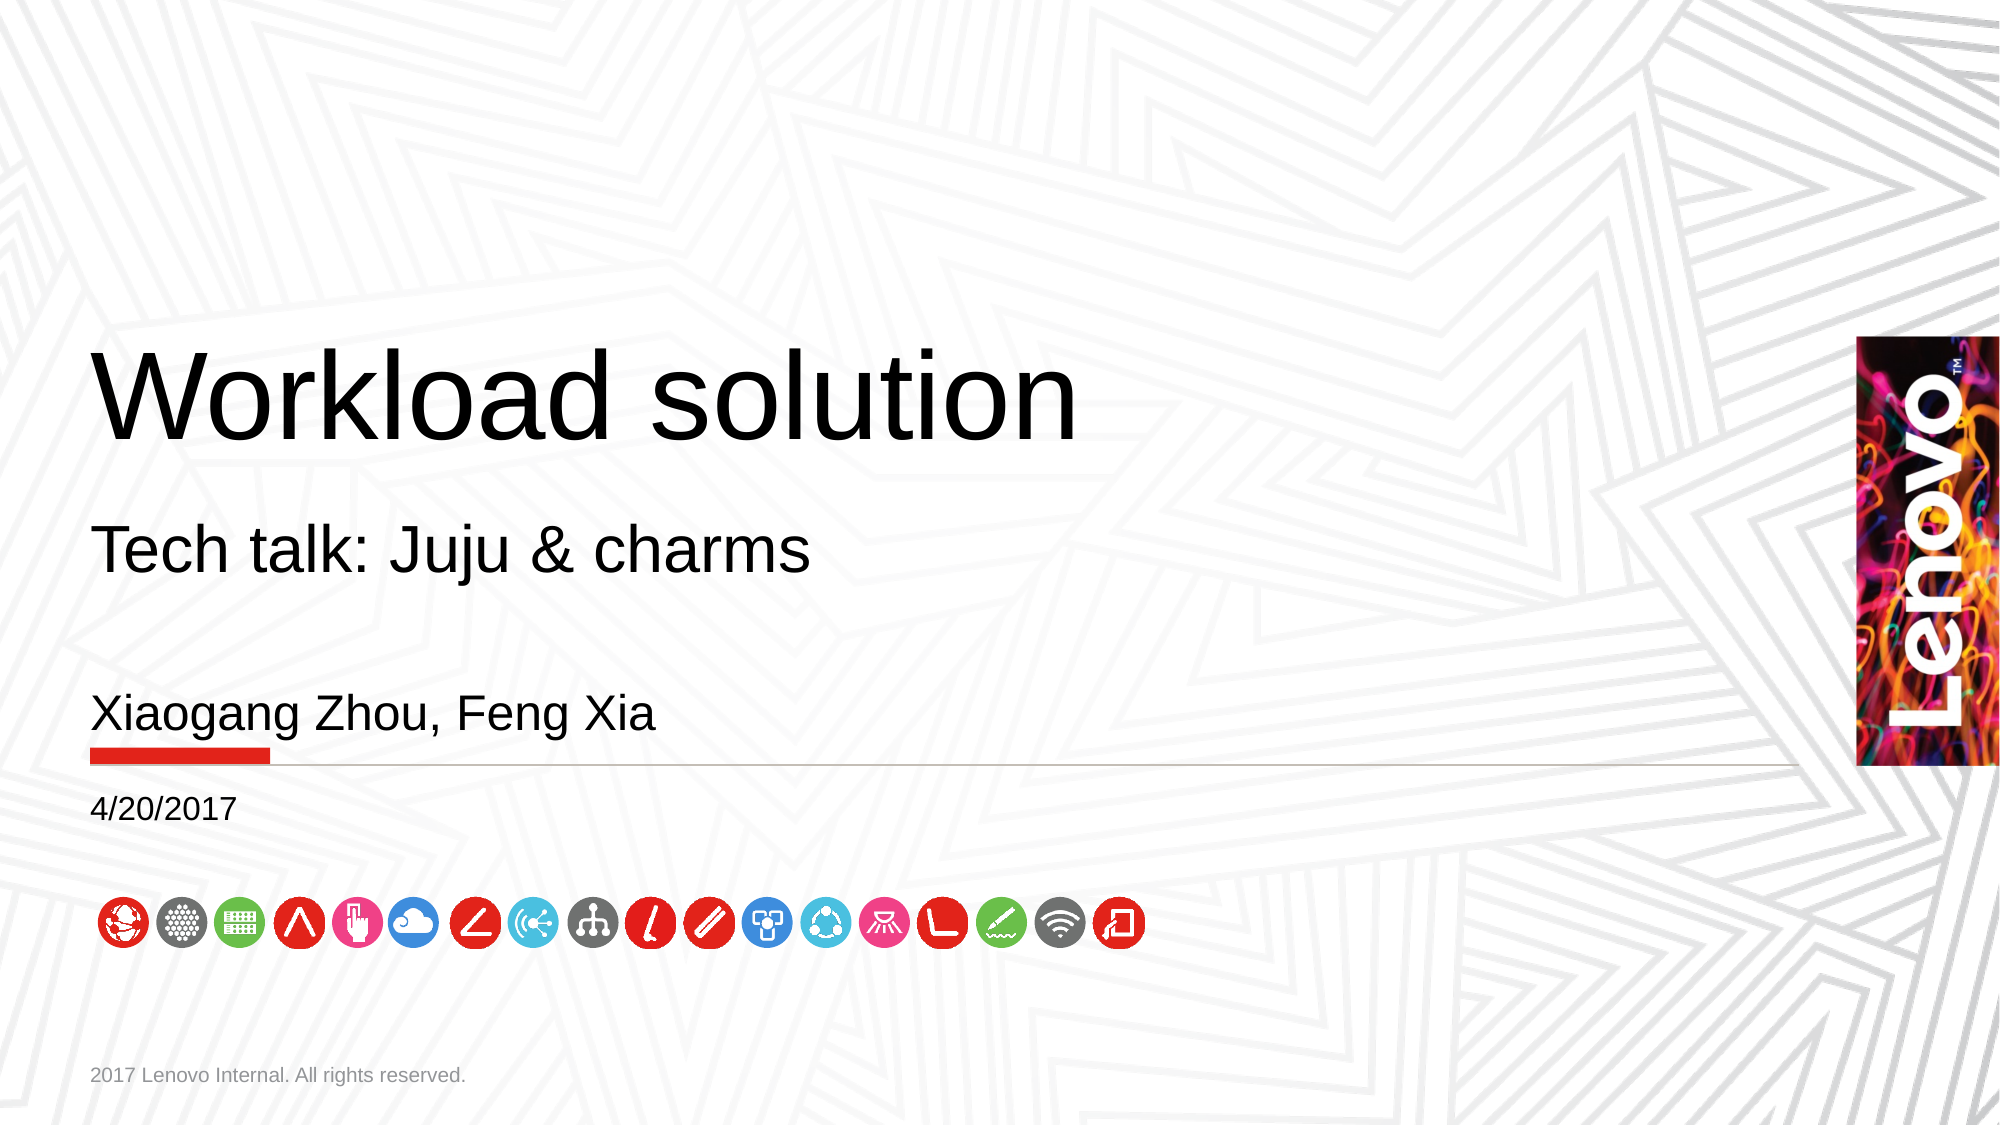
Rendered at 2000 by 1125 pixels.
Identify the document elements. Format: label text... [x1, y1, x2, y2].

picture [0, 0, 2000, 1125]
list 4/20/2017 [90, 787, 1142, 872]
subtitle Xiaogang Zhou, Feng Xia [90, 666, 1520, 741]
title Workload solution Tech talk: Juju & charms [90, 336, 1521, 596]
footer 2017 Lenovo Internal. All rights reserved. [90, 1061, 724, 1088]
